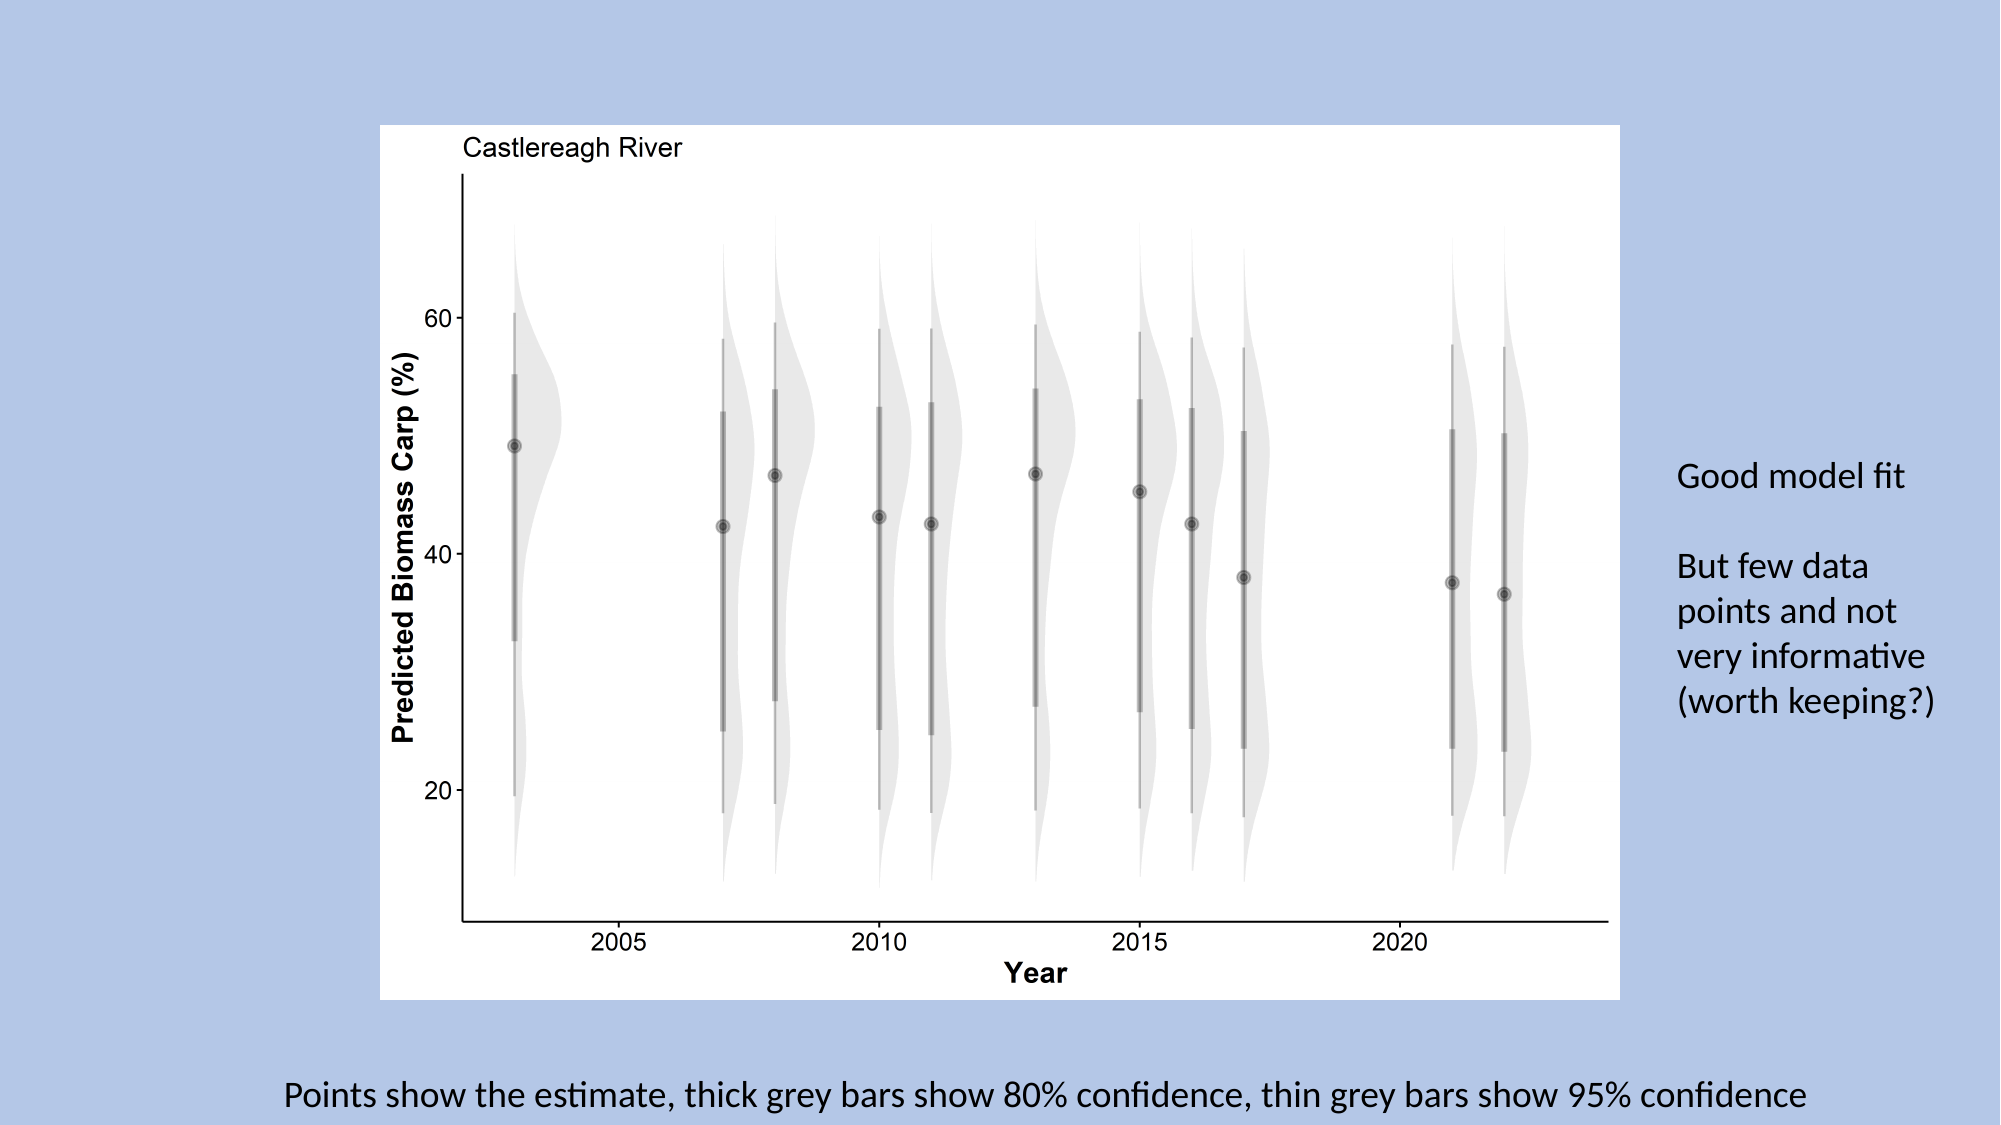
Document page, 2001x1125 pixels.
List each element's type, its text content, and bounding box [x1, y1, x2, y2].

text_box Points show the estimate, thick grey bars show 80% confidence, thin grey bars show 95% confidence [268, 1062, 1824, 1123]
picture [379, 125, 1620, 1000]
text_box Good model fit But few data points and not very informative (worth keeping?) [1662, 443, 1966, 729]
